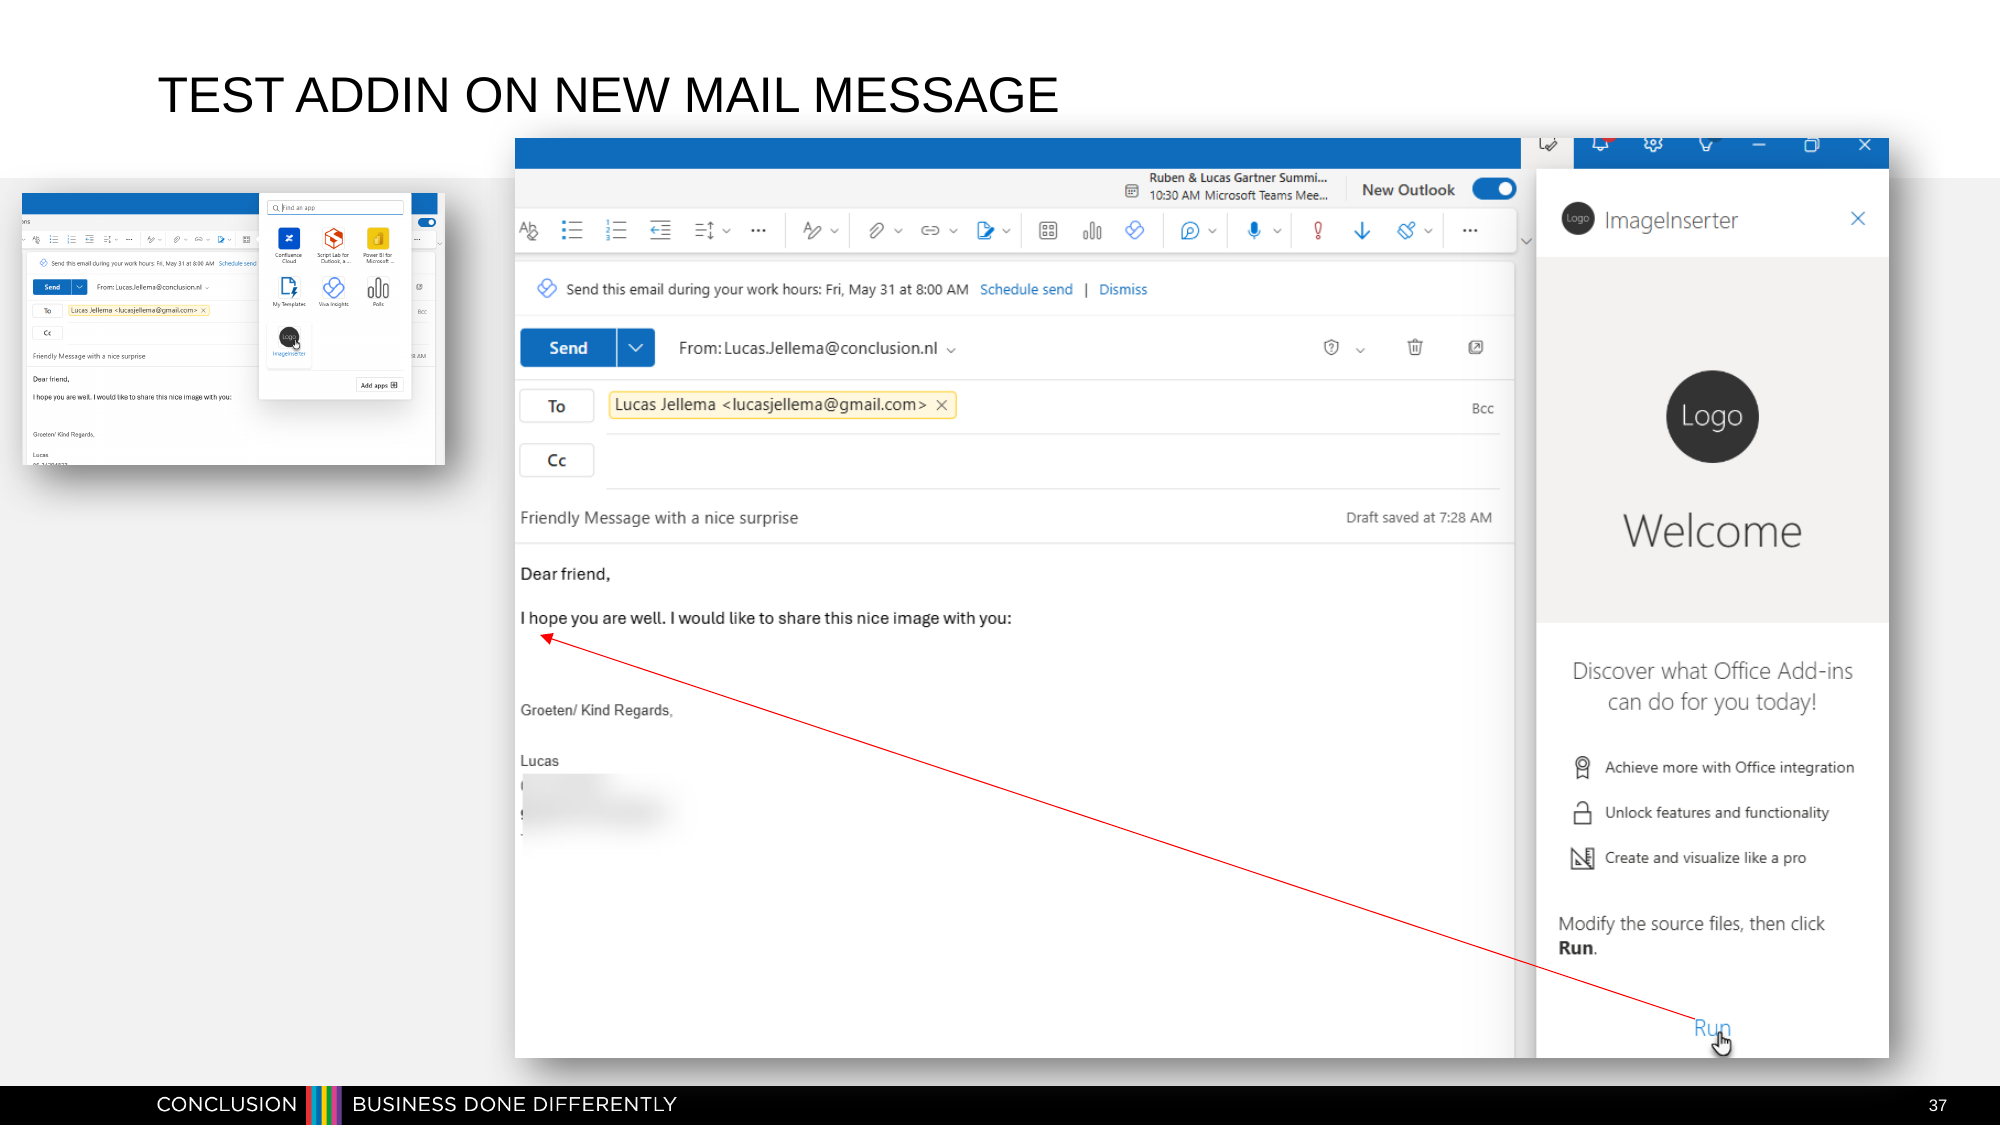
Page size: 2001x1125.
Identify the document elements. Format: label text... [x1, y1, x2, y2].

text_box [539, 634, 1695, 1020]
picture [318, 1086, 2000, 1125]
picture [0, 1086, 315, 1125]
picture [515, 37, 1889, 1058]
slide_number 37 [1915, 1094, 1948, 1119]
picture [22, 193, 445, 465]
title Test Addin on new mail message [157, 74, 1404, 114]
